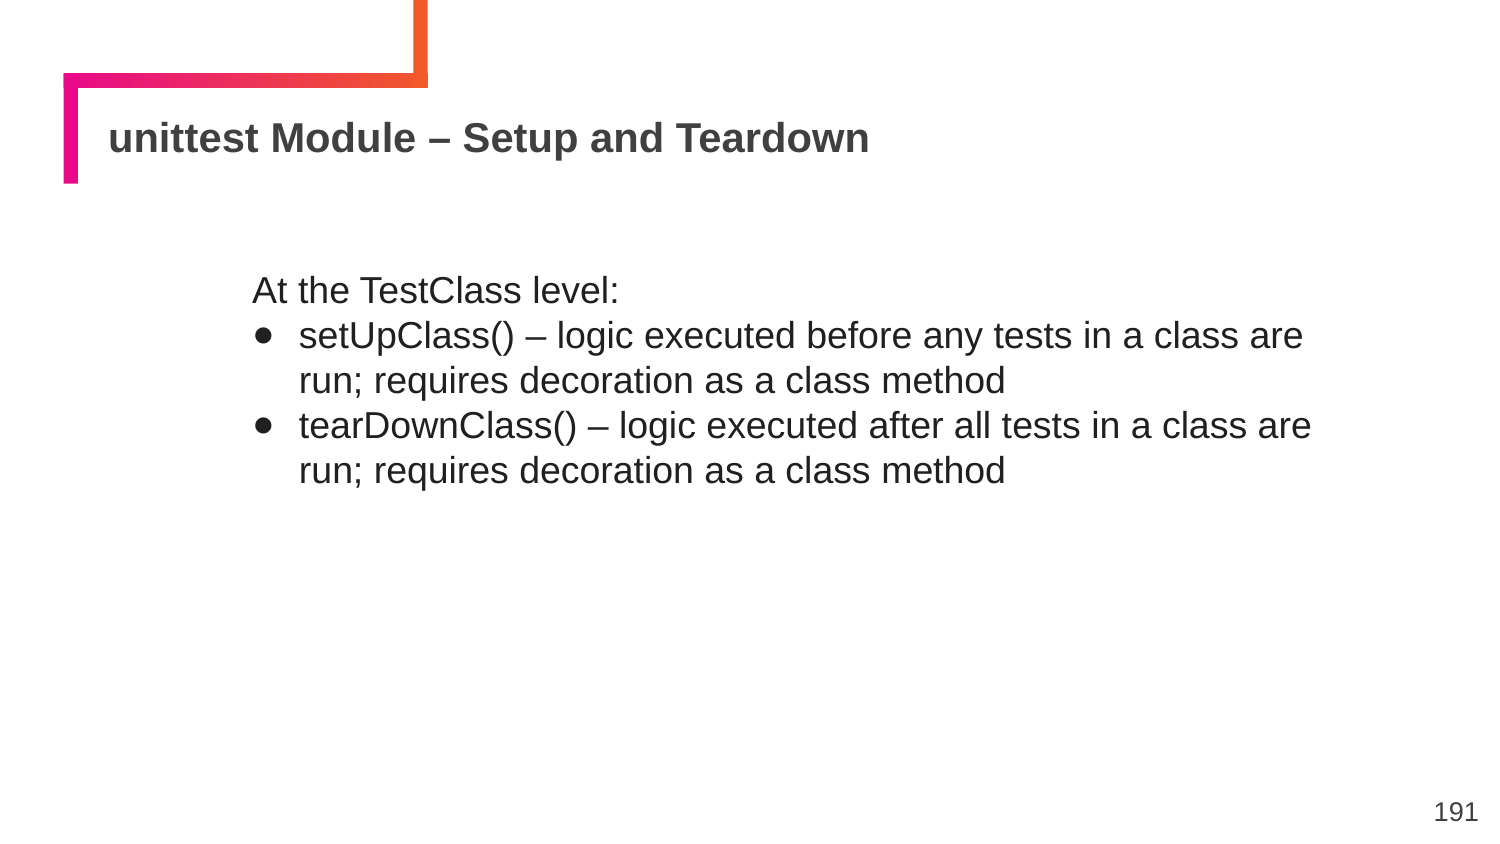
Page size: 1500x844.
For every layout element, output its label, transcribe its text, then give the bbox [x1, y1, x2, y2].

title unittest Module – Setup and Teardown [100, 117, 1455, 169]
subtitle At the TestClass level: setUpClass() – logic executed before any tests in a class are run; requires decoration as a class method tearDownClass() – logic executed after all tests in a class are run; requires decoration as a class method [124, 206, 1376, 727]
slide_number ‹#› [1403, 779, 1494, 844]
